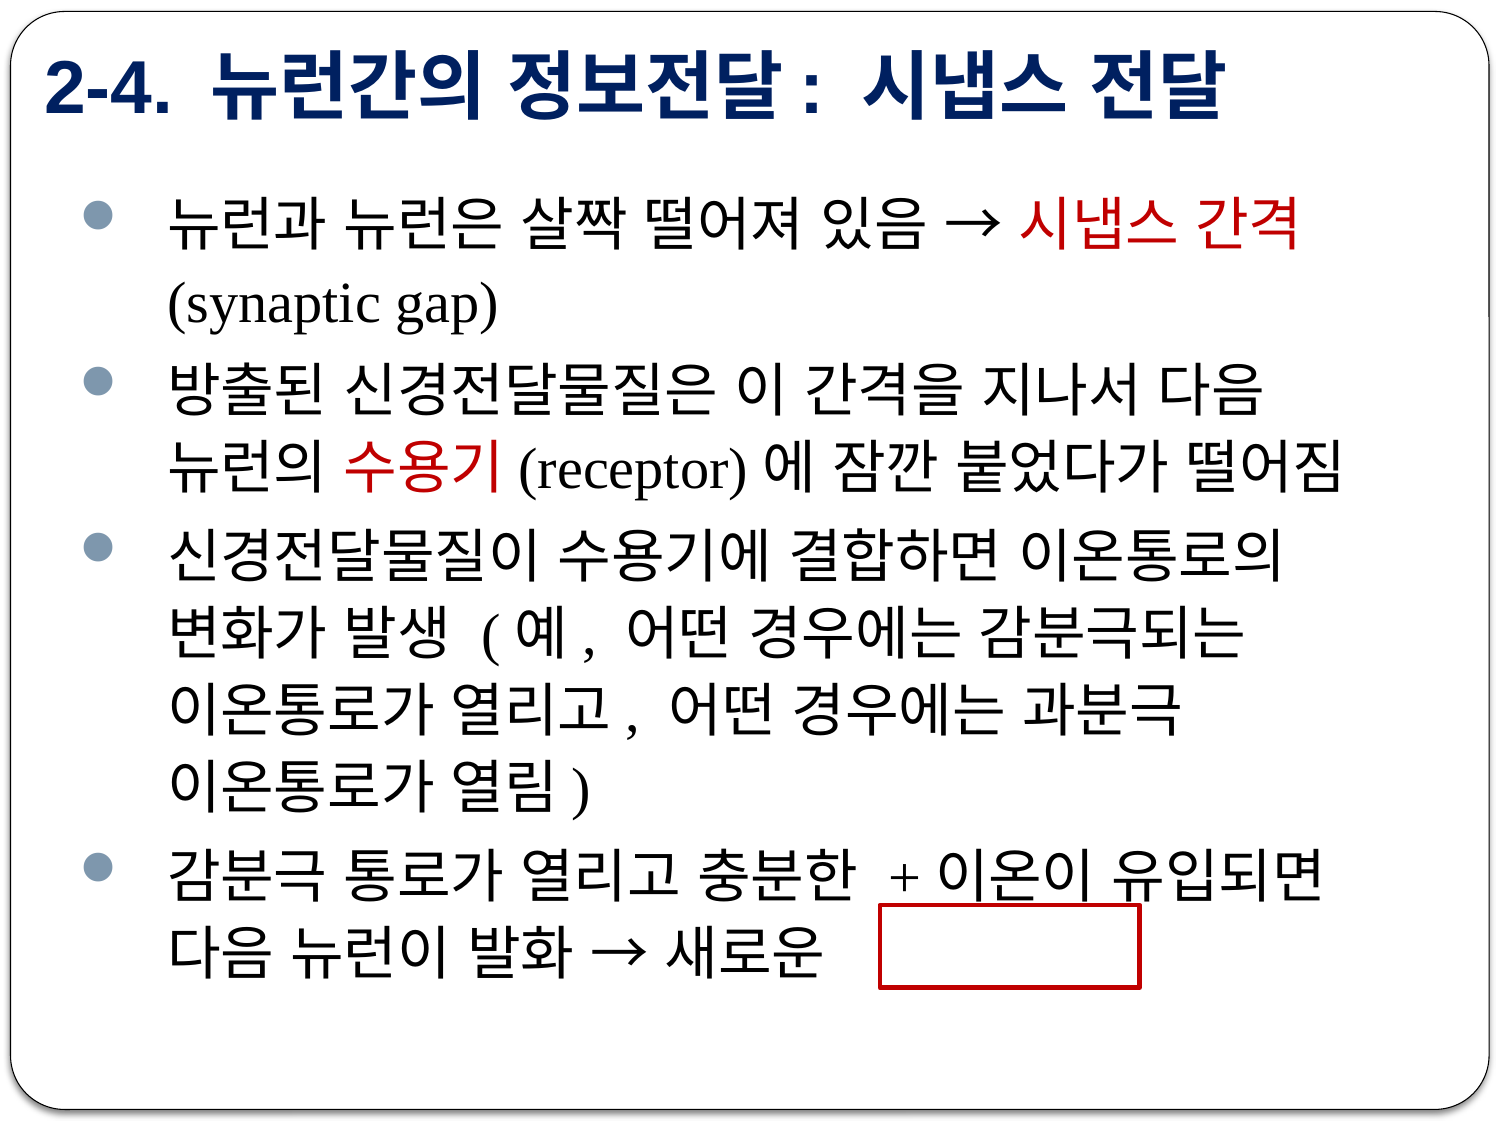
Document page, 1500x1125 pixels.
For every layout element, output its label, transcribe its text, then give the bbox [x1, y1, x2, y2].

text_box [879, 904, 1141, 989]
list 뉴런과 뉴런은 살짝 떨어져 있음 → 시냅스 간격 (synaptic gap) 방출된 신경전달물질은 이 간격을 지나서 다음 뉴런의 수용기(receptor)에 잠깐 붙었다가 떨어짐 신경전달물질이 수용기에 결합하면 이온통로의 변화가 발생 (예, 어떤 경우에는 감분극되는 이온통로가 열리고, 어떤 경우에는 과분극 이온통로가 열림) 감분극 통로가 열리고 충분한 +이온이 유입되면 다음 뉴런이 발화 → 새로운 [64, 172, 1436, 1071]
title 2-4. 뉴런간의 정보전달: 시냅스 전달 [29, 30, 1382, 144]
